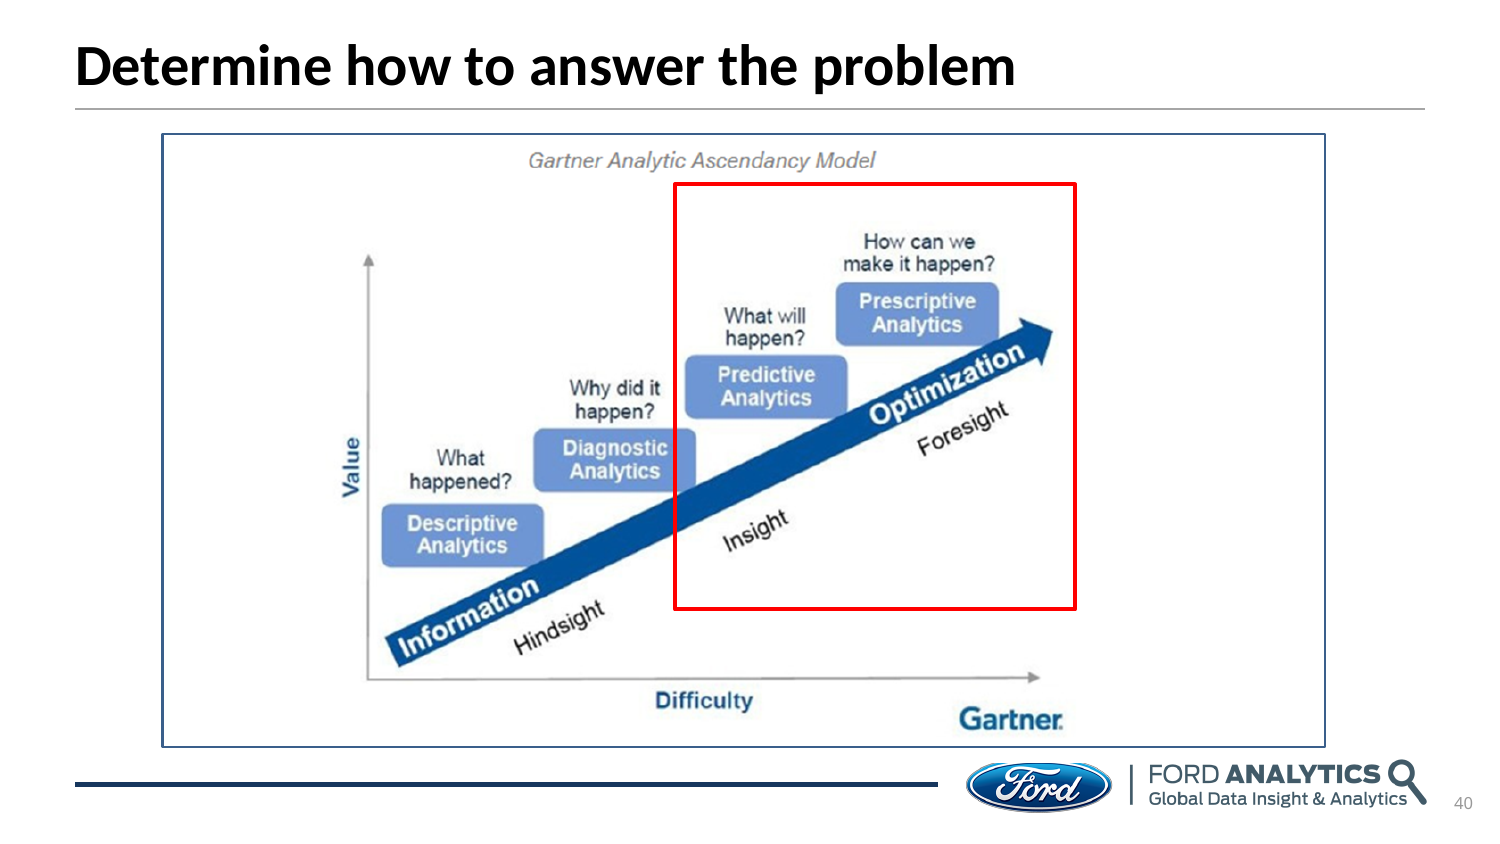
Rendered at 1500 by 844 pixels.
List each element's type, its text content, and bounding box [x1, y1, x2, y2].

text_box [160, 132, 276, 749]
text_box [1097, 132, 1327, 749]
text_box Determine how to answer the problem [74, 19, 1425, 97]
picture [274, 134, 1429, 817]
